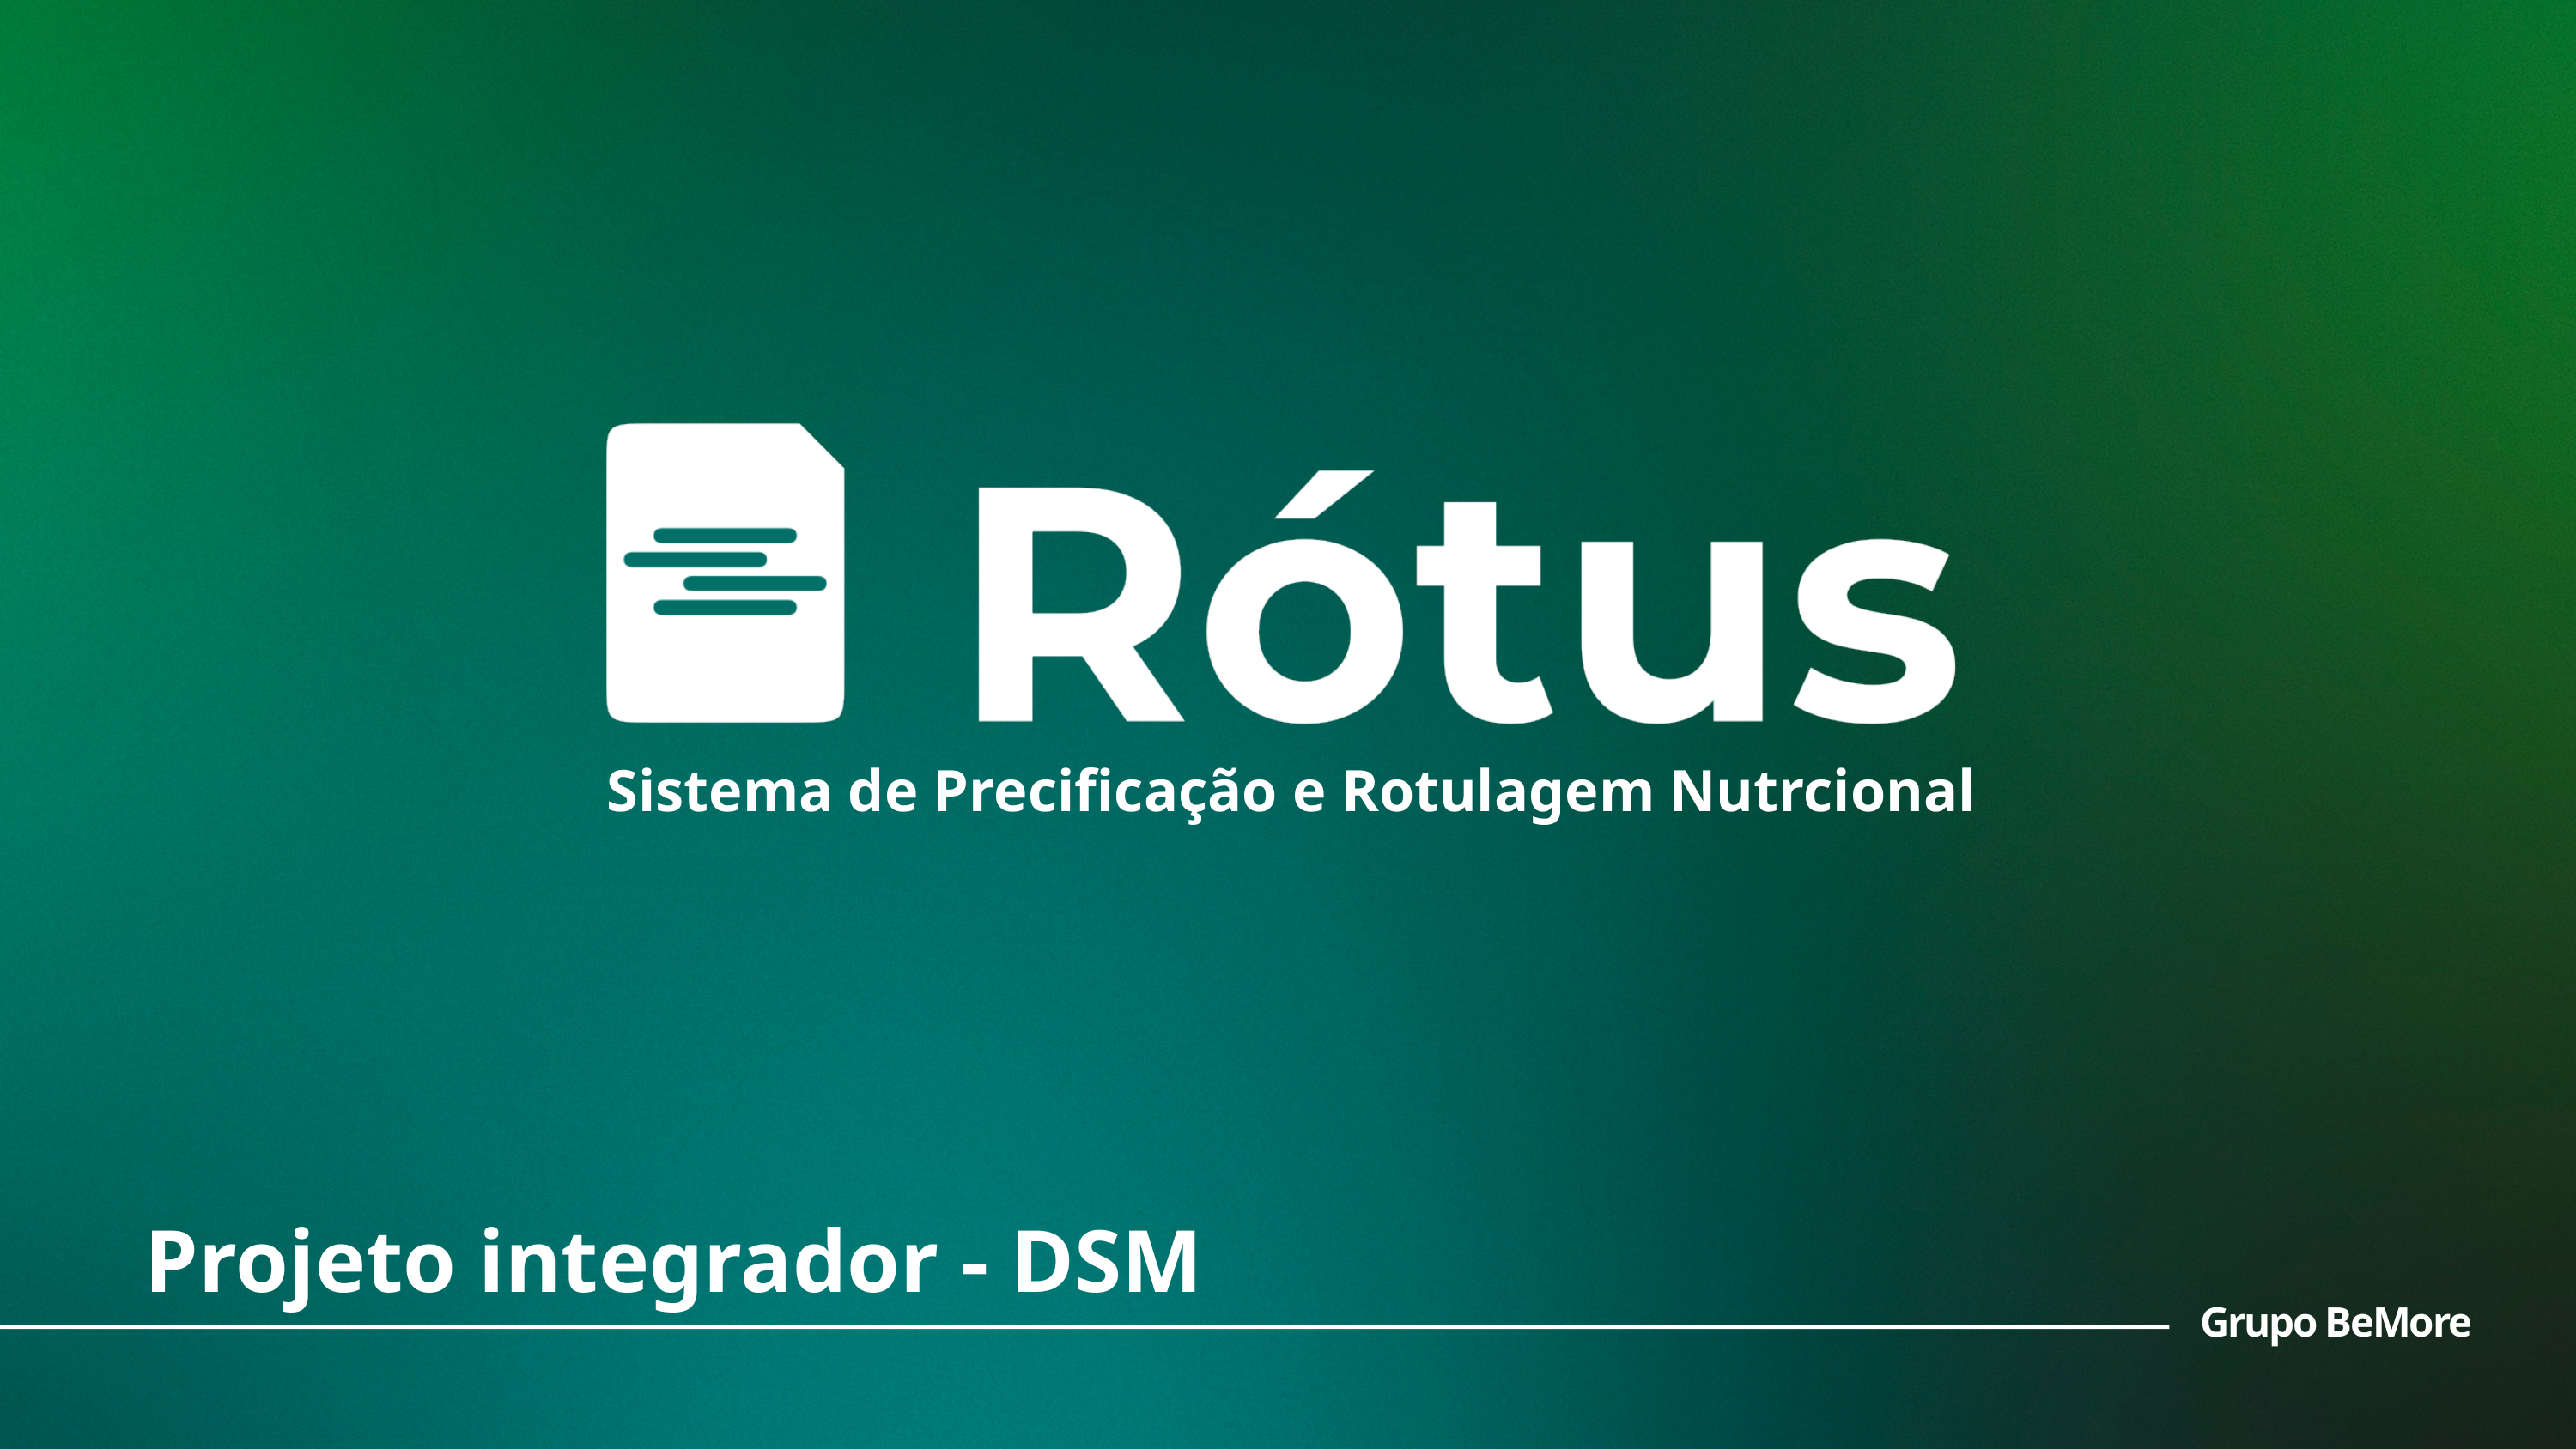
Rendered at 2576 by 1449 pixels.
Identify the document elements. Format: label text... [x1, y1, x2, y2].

text_box Projeto integrador - DSM [144, 1189, 1842, 1310]
text_box [0, 0, 2576, 1449]
text_box Grupo BeMore [2075, 1288, 2473, 1345]
text_box Sistema de Precificação e Rotulagem Nutrcional [606, 743, 2125, 823]
text_box [606, 398, 1970, 724]
